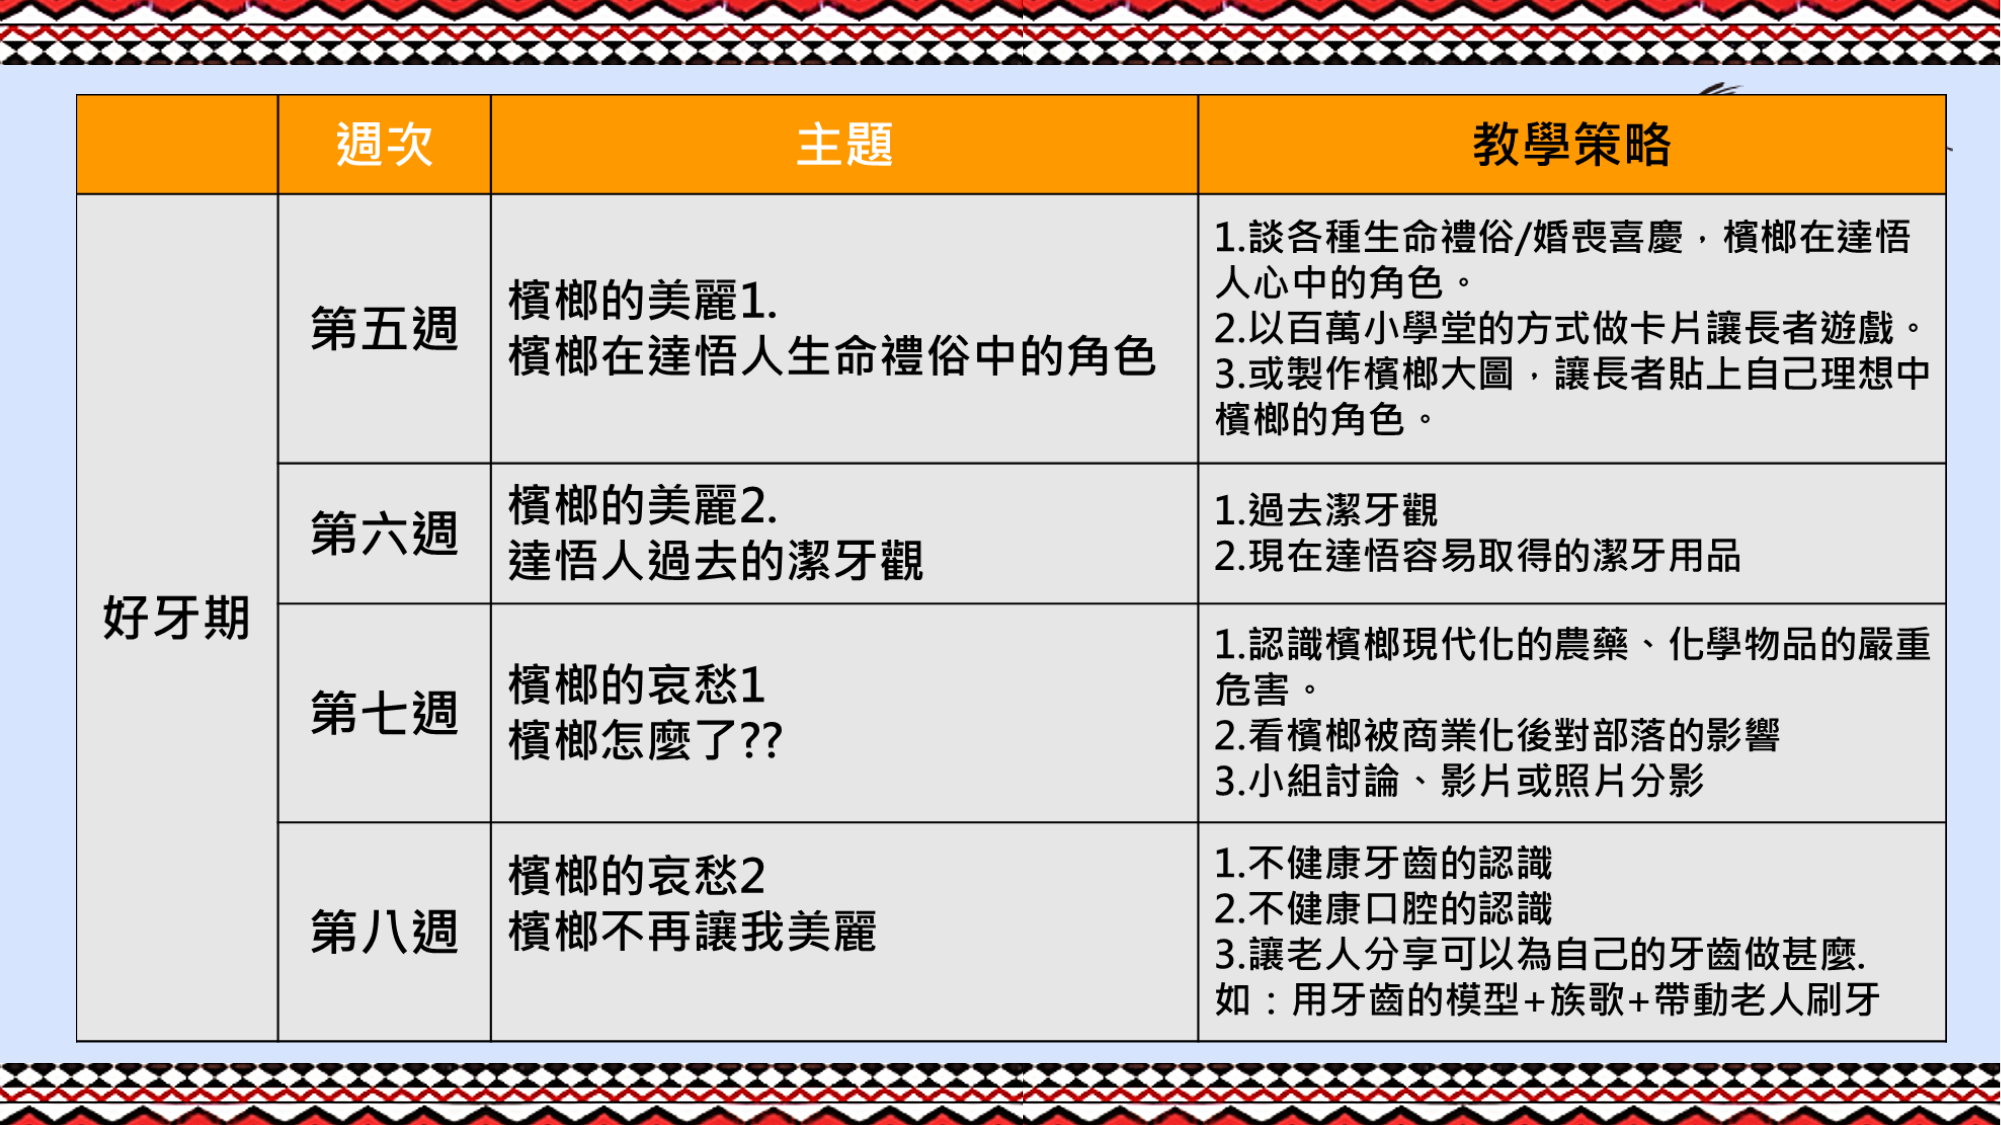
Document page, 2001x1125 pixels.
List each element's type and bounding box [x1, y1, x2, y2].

list [76, 94, 1948, 1048]
picture [0, 0, 2001, 1125]
